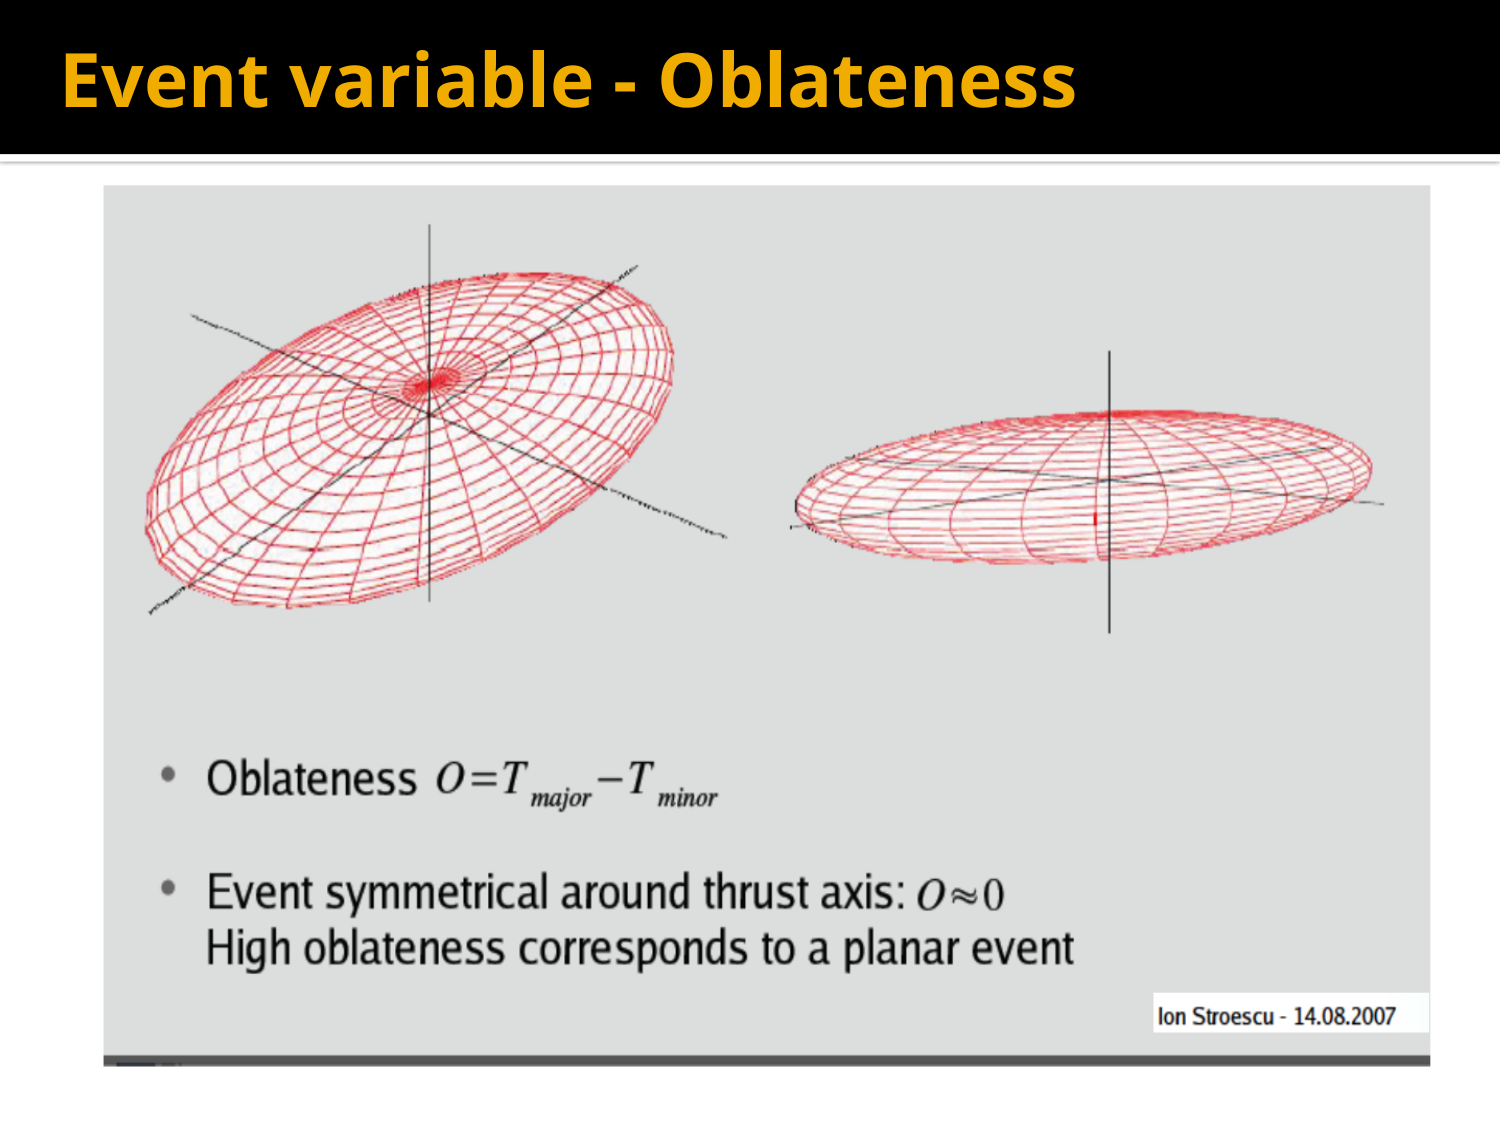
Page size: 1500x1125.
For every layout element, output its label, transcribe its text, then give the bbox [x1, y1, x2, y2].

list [43, 177, 1467, 1074]
title Event variable - Oblateness [44, 0, 1467, 155]
